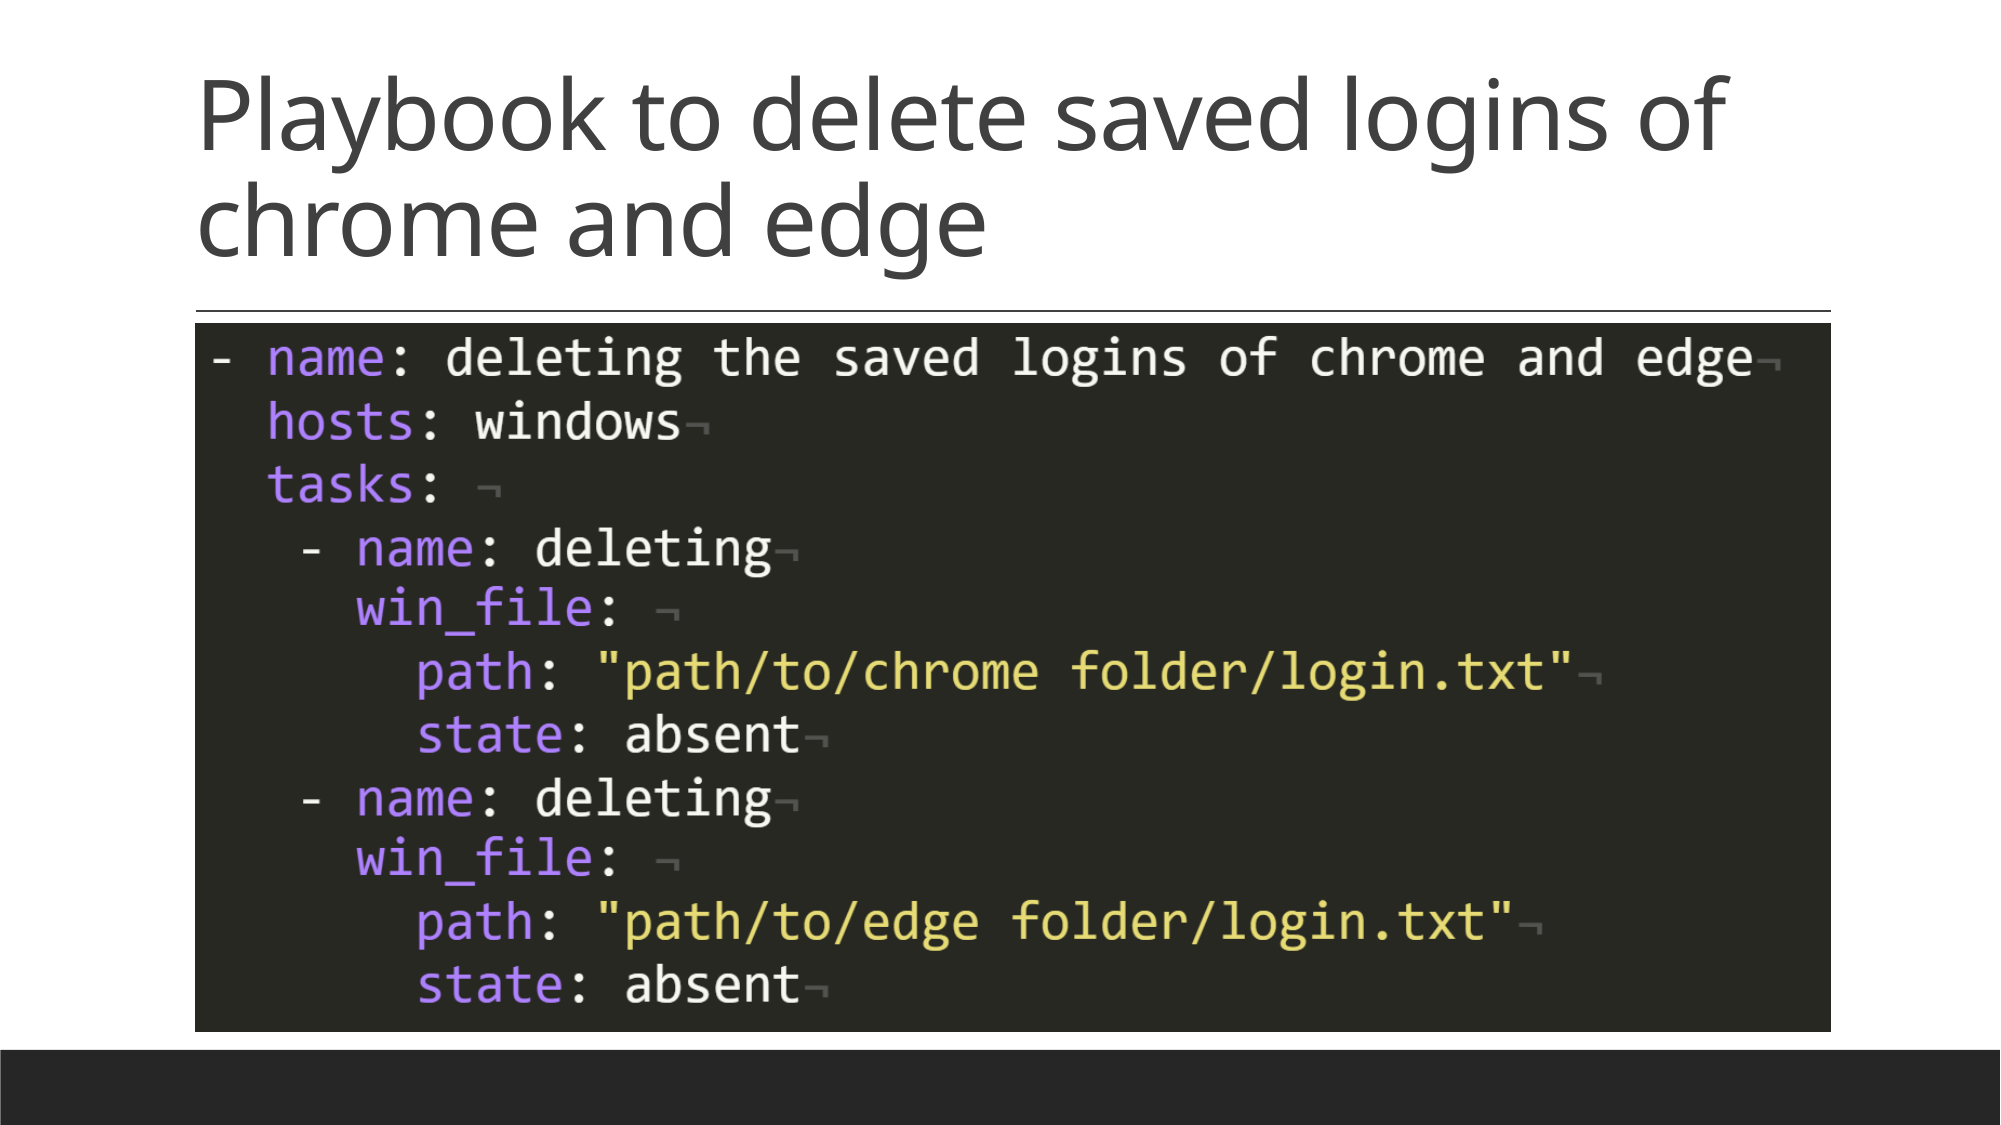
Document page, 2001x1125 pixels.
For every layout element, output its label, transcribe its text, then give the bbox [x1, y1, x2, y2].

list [194, 322, 1832, 1032]
title Playbook to delete saved logins of chrome and edge [180, 47, 1830, 285]
